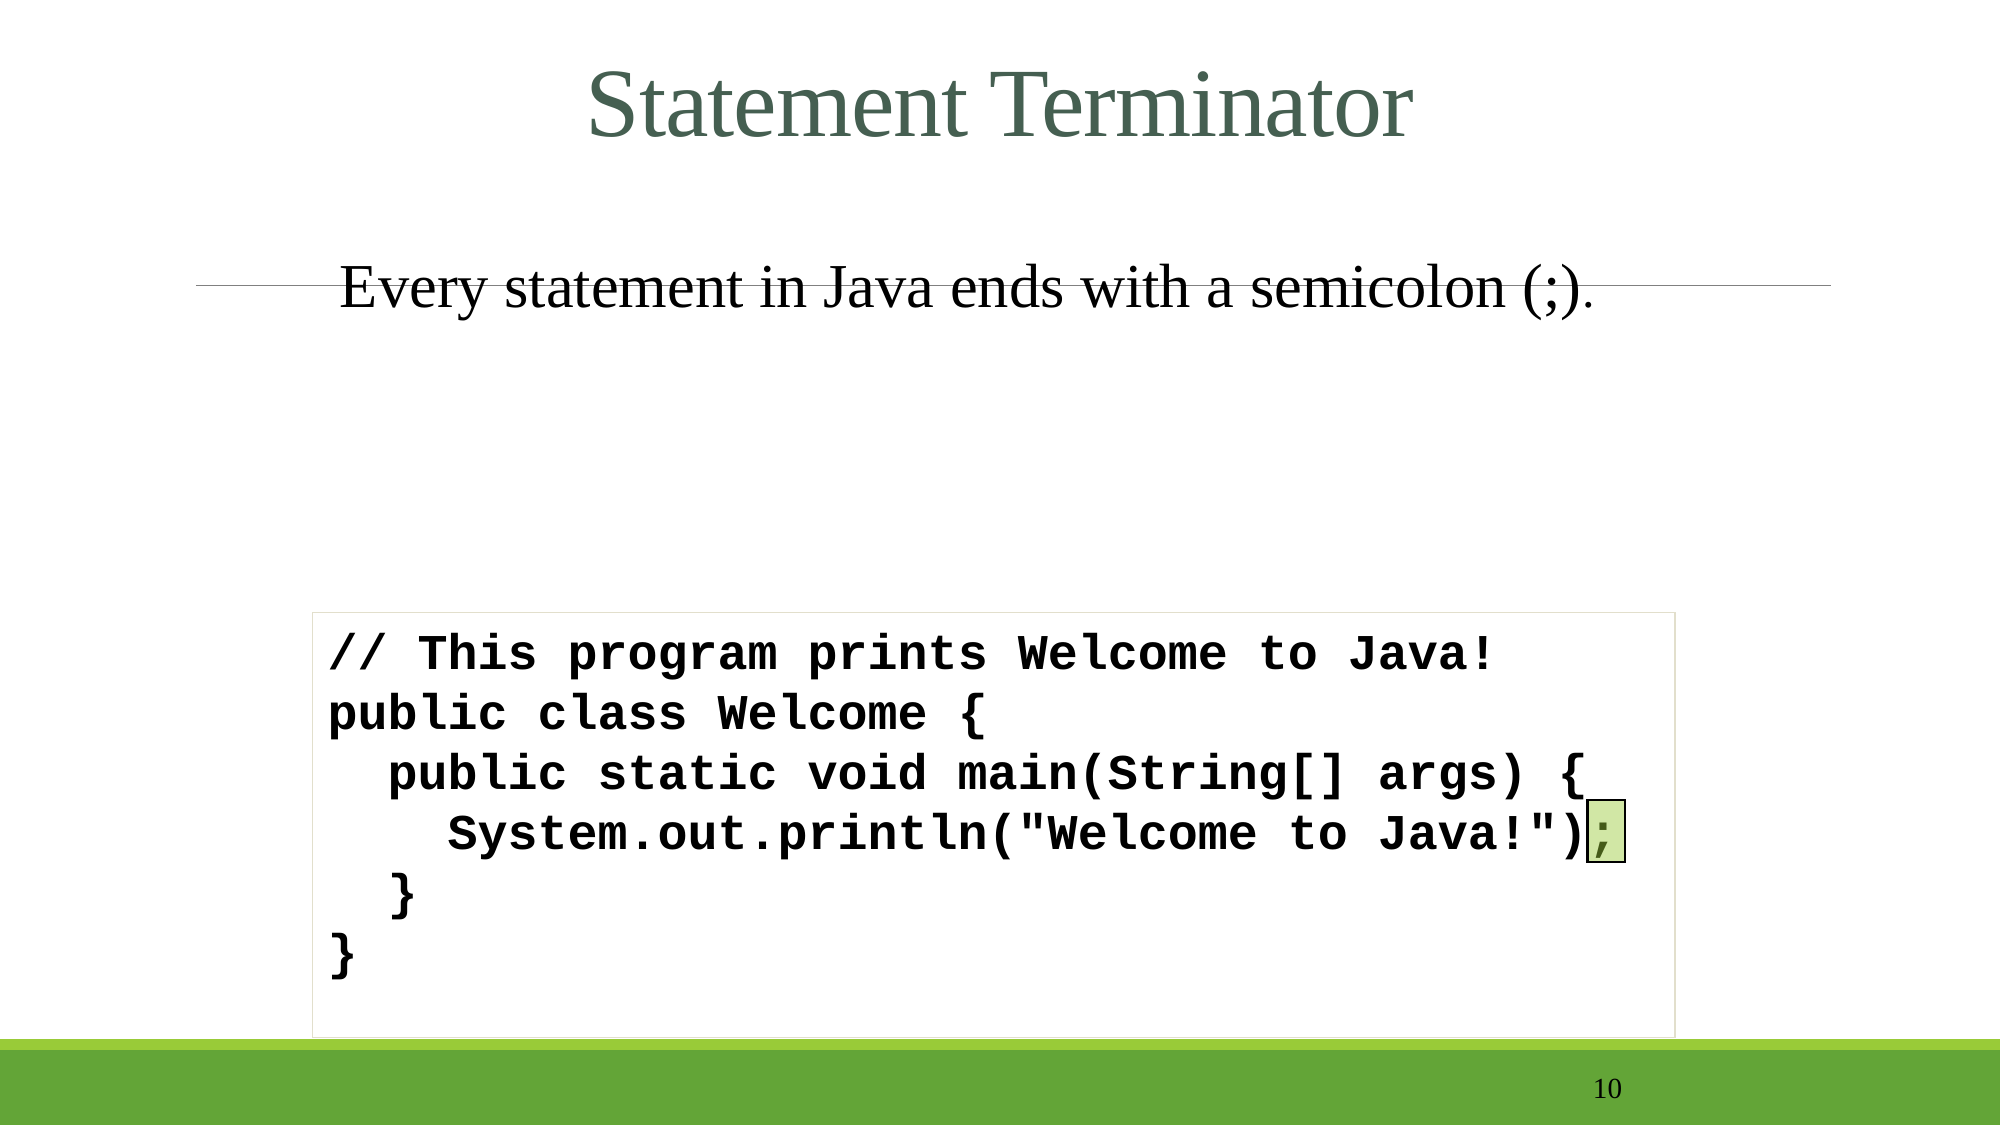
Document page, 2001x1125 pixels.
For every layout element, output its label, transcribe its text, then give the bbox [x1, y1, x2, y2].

text_box [1587, 799, 1625, 863]
text_box 10 [1324, 1049, 1638, 1125]
title Statement Terminator [362, 62, 1638, 150]
text_box Every statement in Java ends with a semicolon (;). [324, 237, 1688, 566]
text_box // This program prints Welcome to Java! public class Welcome { public static void main(String[] args) { System.out.println("Welcome to Java!"); } } [312, 612, 1675, 1038]
